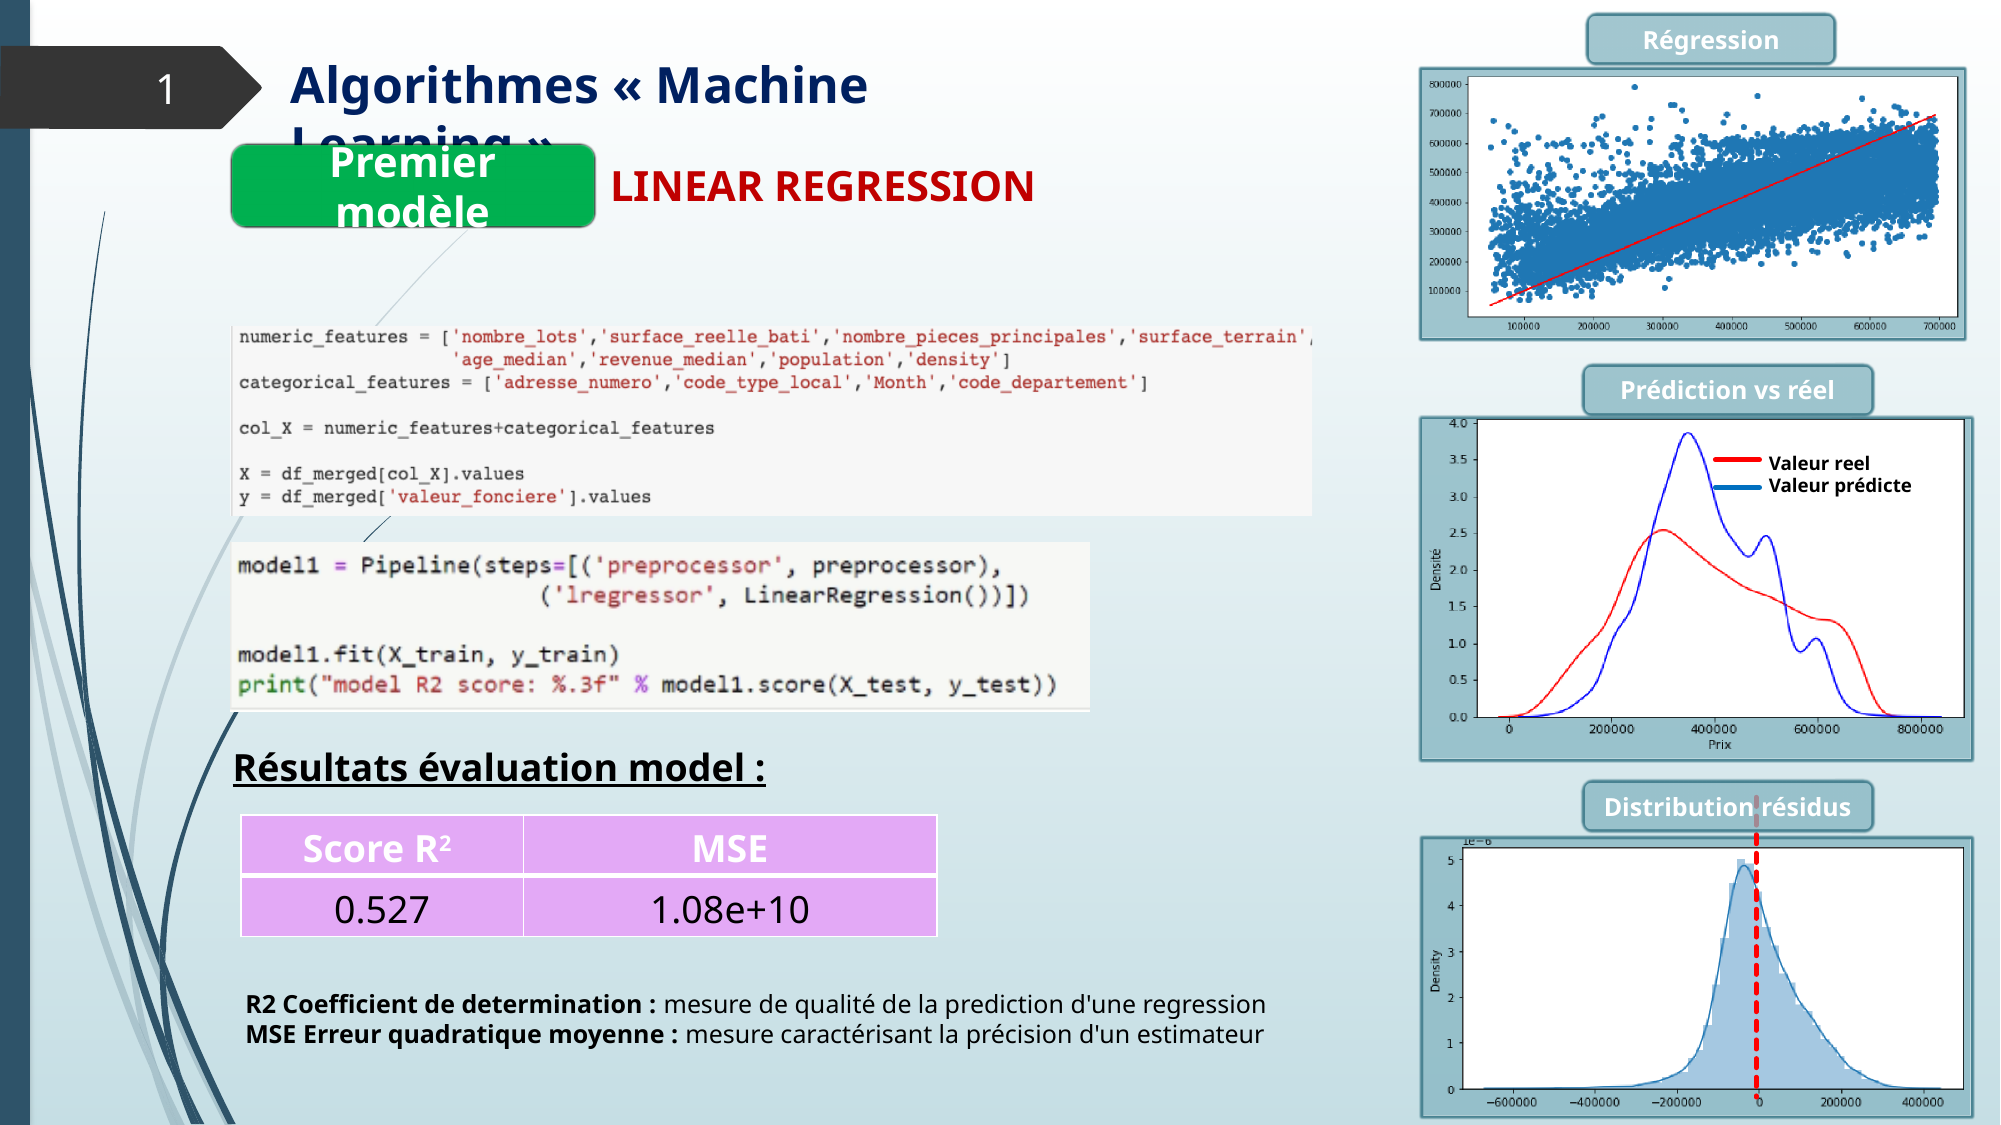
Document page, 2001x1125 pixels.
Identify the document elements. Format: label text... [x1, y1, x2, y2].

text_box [1714, 443, 1967, 506]
slide_number 24 [66, 46, 195, 130]
picture [230, 542, 1090, 712]
text_box LINEAR REGRESSION [596, 182, 1100, 218]
picture [1421, 419, 1970, 759]
text_box Prédiction vs réel [1585, 367, 1871, 412]
text_box Premier modèle [233, 146, 594, 226]
table_cell 0.527 [242, 878, 523, 936]
table_cell 1.08e+10 [524, 878, 936, 936]
picture [1422, 839, 1971, 1115]
text_box Résultats évaluation model : [217, 713, 970, 797]
table_header MSE [524, 816, 936, 873]
text_box Distribution résidus [1585, 783, 1871, 828]
picture [1421, 69, 1963, 337]
text_box R2 Coefficient de determination : mesure de qualité de la prediction d'une regression MSE Erreur quadratique moyenne : mesure caractérisant la précision d'un estimateur [230, 980, 1338, 1056]
table_header Score R2 [242, 816, 523, 873]
text_box Régression [1589, 17, 1833, 62]
text_box Algorithmes « Machine Learning » [276, 46, 1159, 214]
picture [230, 319, 1313, 516]
